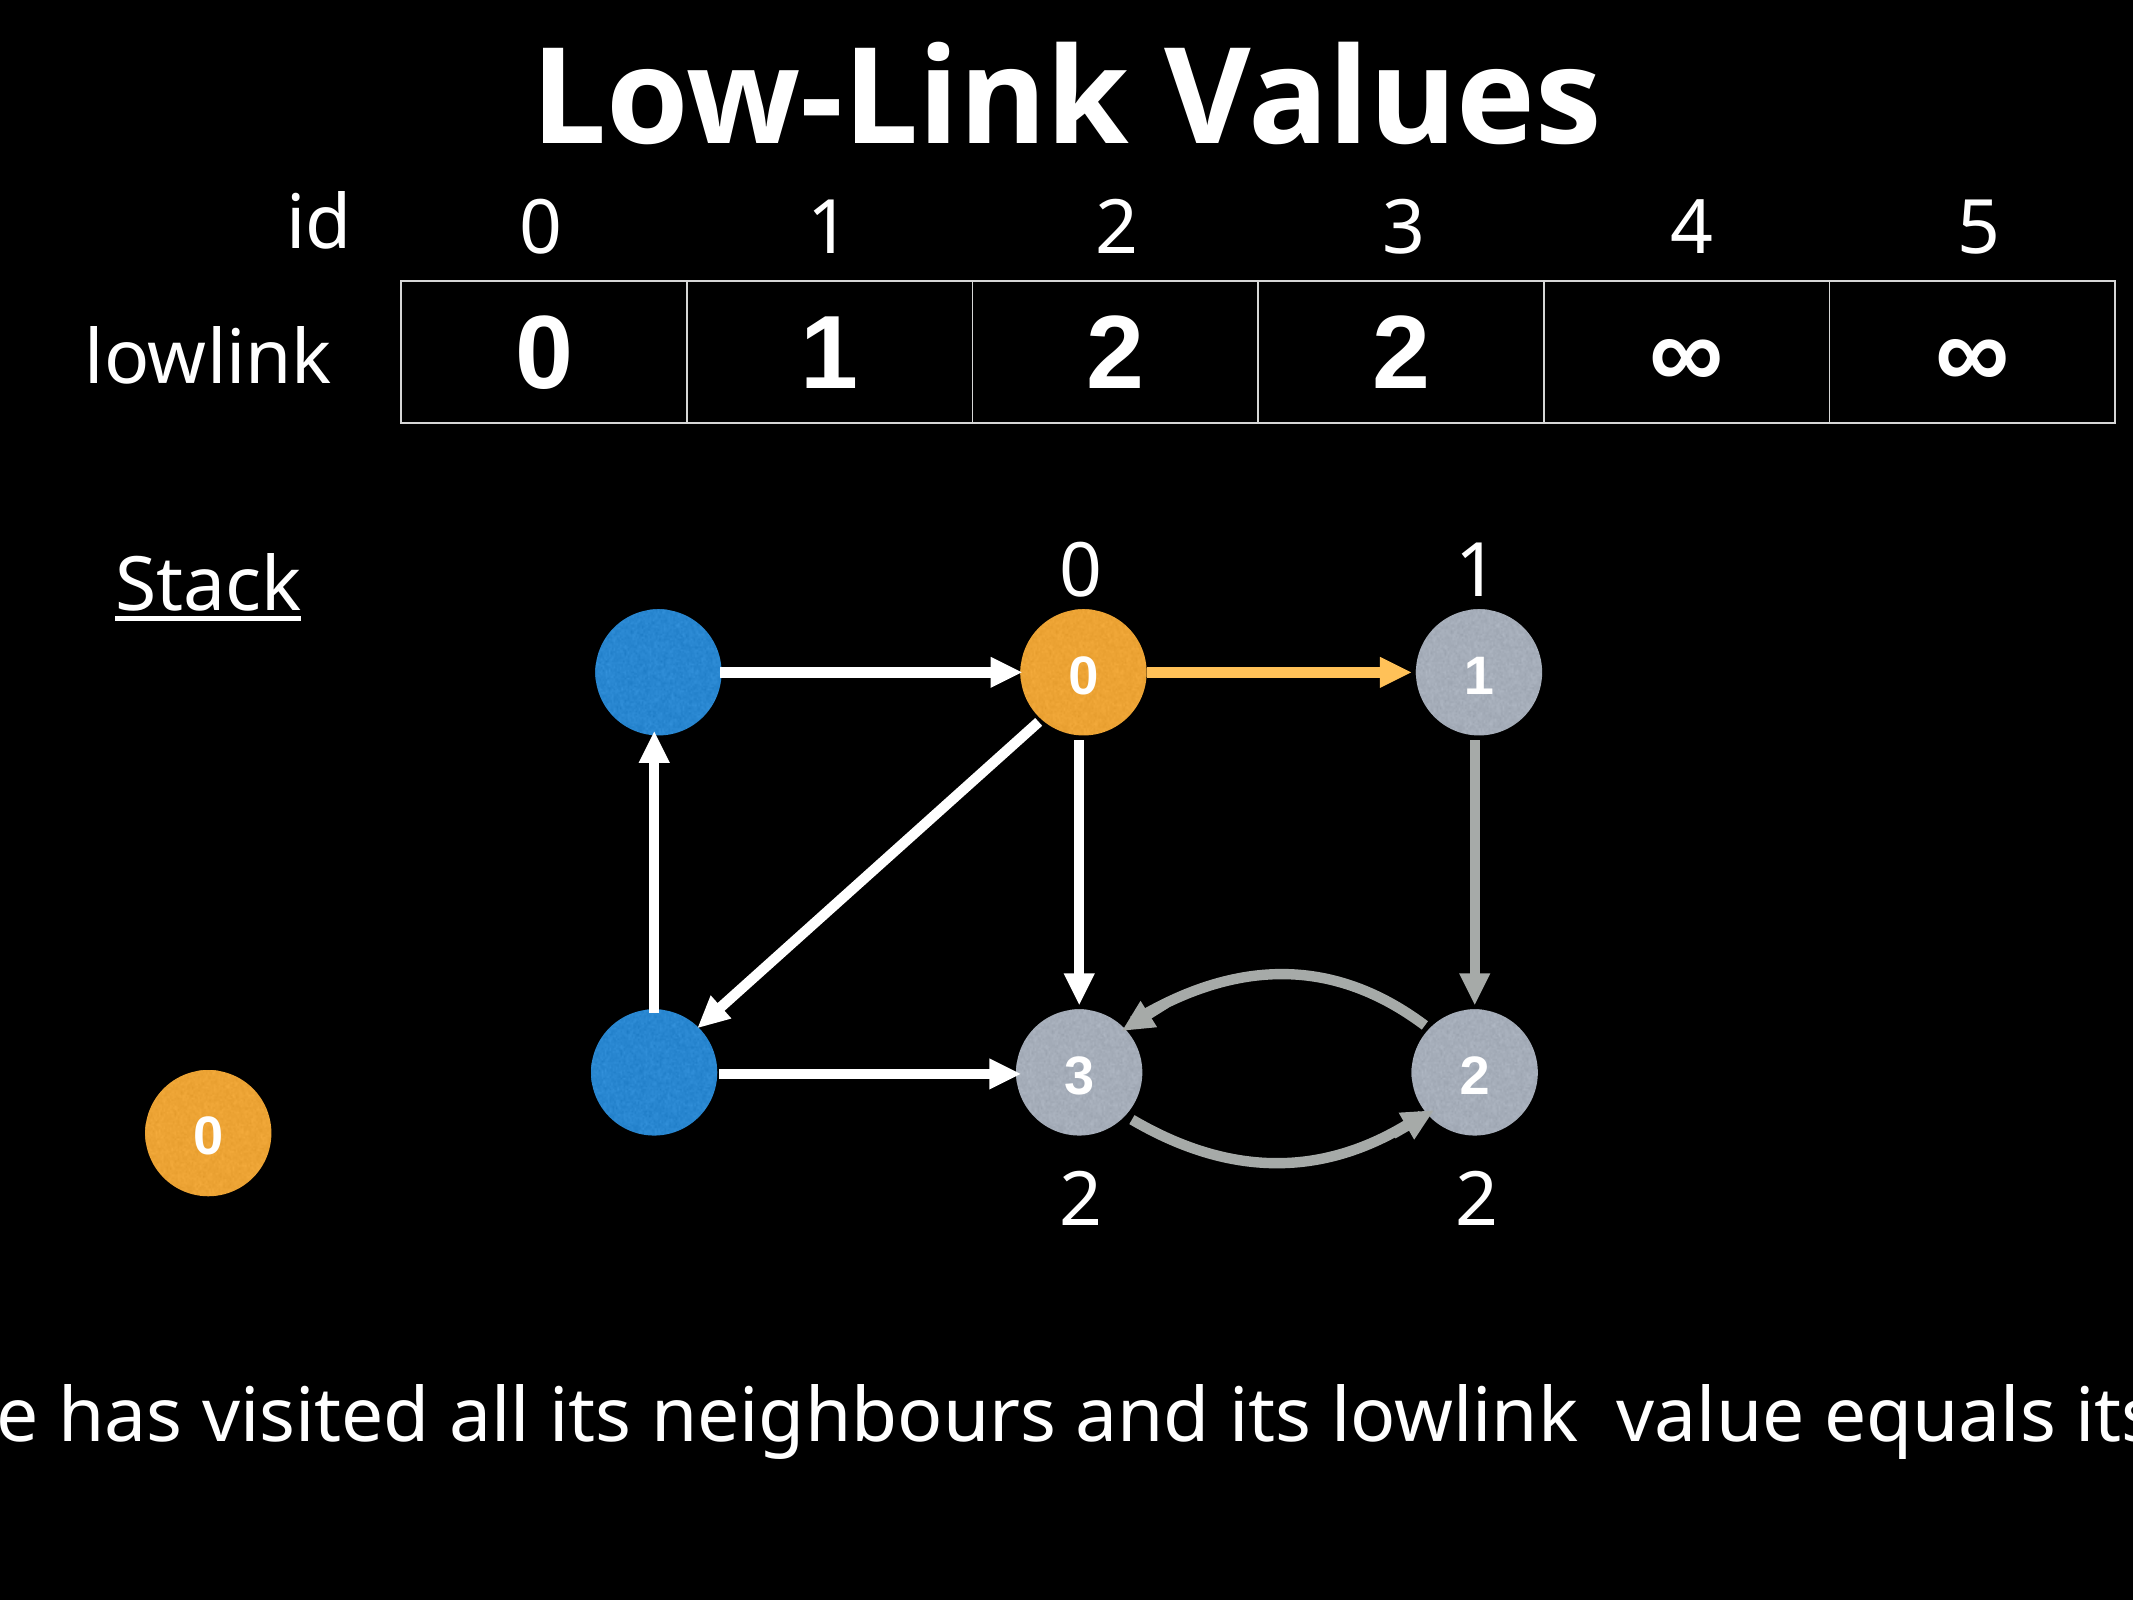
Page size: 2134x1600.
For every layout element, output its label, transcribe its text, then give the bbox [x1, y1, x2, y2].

text_box 0 [511, 169, 572, 277]
text_box 1 [1447, 513, 1507, 609]
text_box 3 [1374, 169, 1434, 277]
table_header ∞ [1545, 282, 1829, 422]
table_header 1 [688, 282, 972, 422]
text_box id [277, 165, 360, 273]
text_box lowlink [76, 300, 341, 408]
text_box 2 [1447, 1164, 1507, 1250]
text_box Stack [106, 527, 310, 634]
table_header ∞ [1830, 282, 2114, 422]
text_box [590, 609, 1543, 1164]
text_box 0 [145, 1070, 272, 1197]
table_header 2 [1259, 282, 1543, 422]
text_box 1 [799, 169, 860, 277]
text_box 4 [1661, 169, 1722, 277]
text_box When a completed SCC is found (current node has visited all its neighbours and its lowlink value equals its id) pop off all associated nodes off the stack. [0, 1358, 2134, 1466]
text_box 2 [1051, 1164, 1112, 1250]
text_box 5 [1949, 169, 2009, 277]
text_box 0 [1051, 513, 1112, 609]
table_header 0 [402, 282, 686, 422]
text_box 2 [1086, 169, 1147, 277]
table_header 2 [973, 282, 1257, 422]
text_box Low-Link Values [73, 1, 2060, 179]
